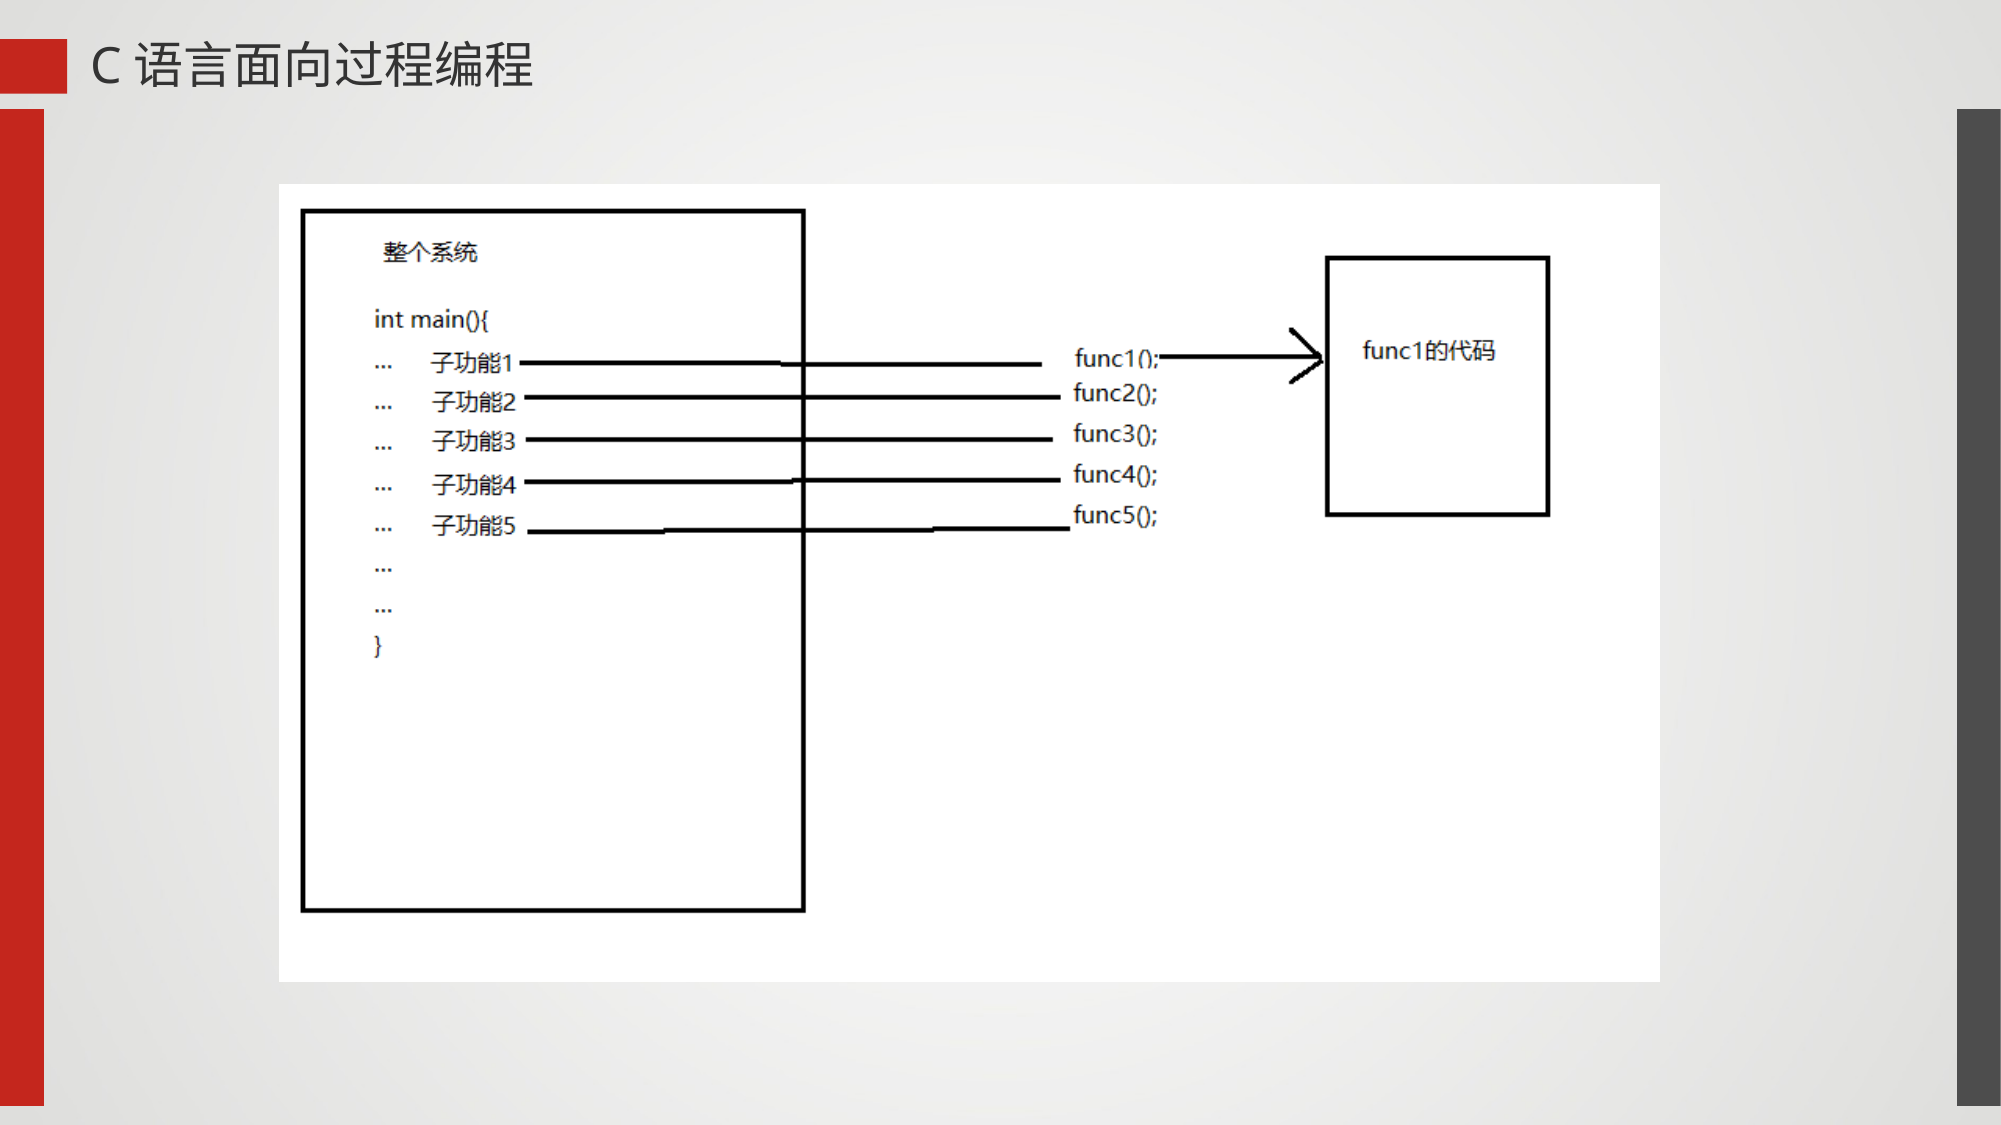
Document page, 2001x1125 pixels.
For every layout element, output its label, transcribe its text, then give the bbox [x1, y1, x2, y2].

picture [0, 0, 2001, 1125]
text_box C语言面向过程编程 [75, 26, 549, 101]
text_box [1957, 109, 2001, 1106]
text_box [0, 109, 44, 1106]
text_box [0, 39, 68, 94]
